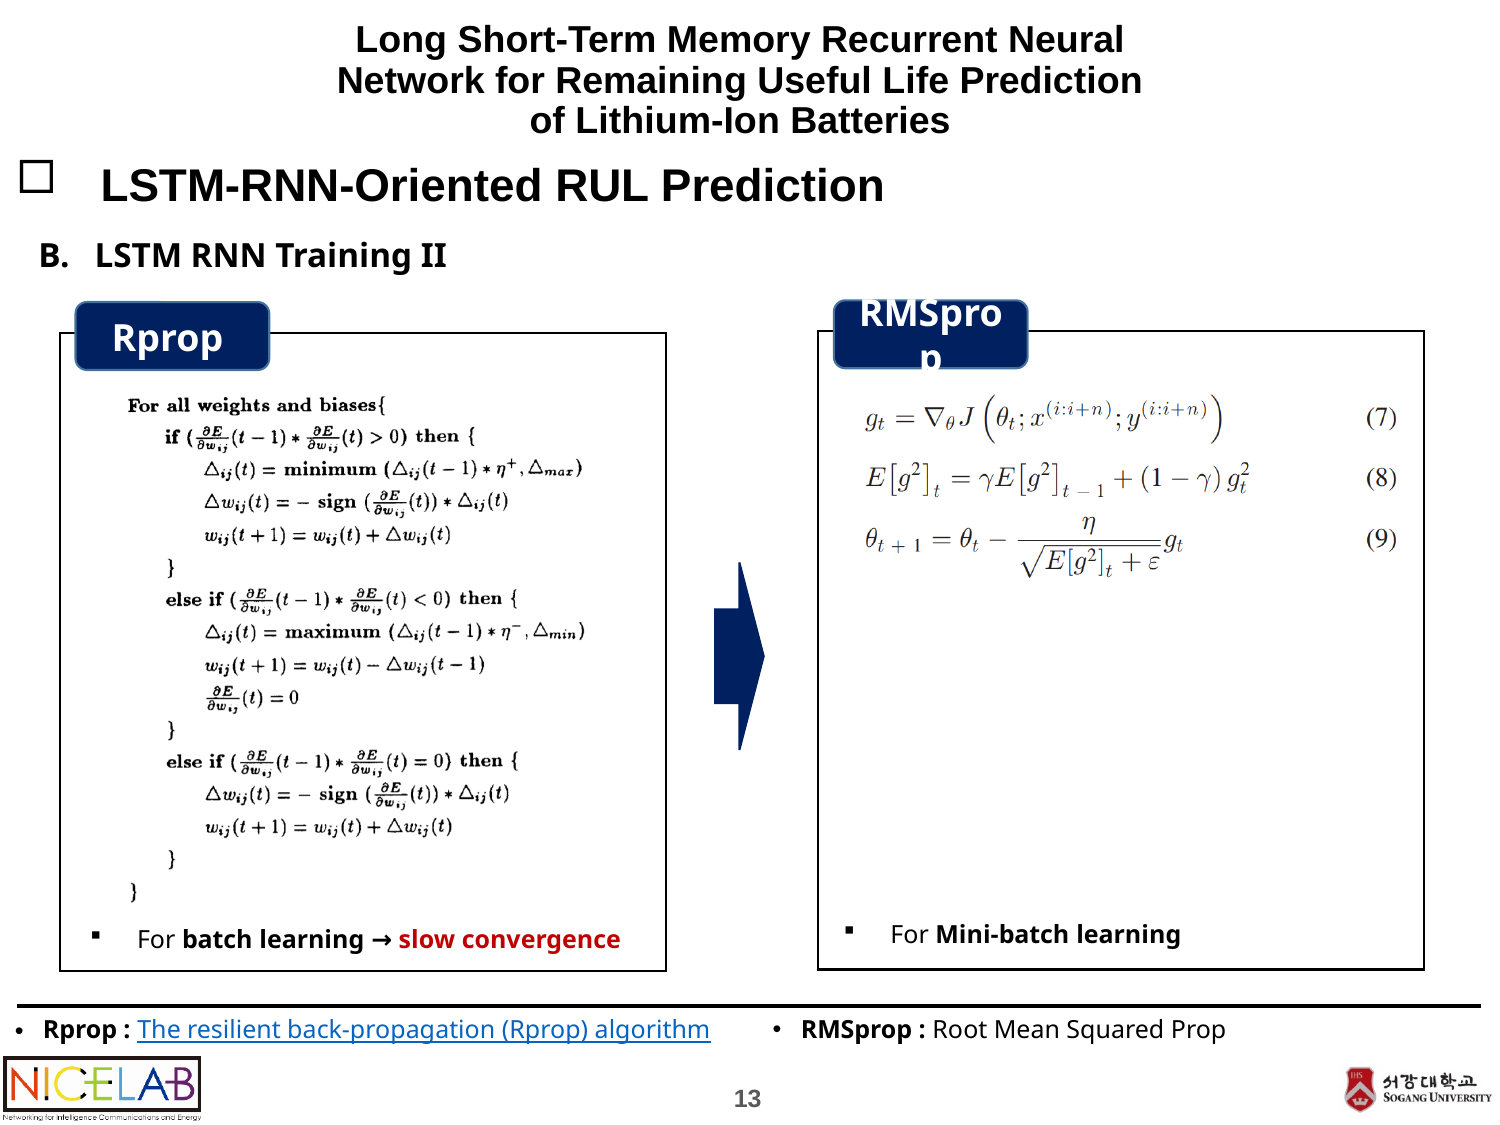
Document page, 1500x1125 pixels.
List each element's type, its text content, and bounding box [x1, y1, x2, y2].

list LSTM-RNN-Oriented RUL Prediction [0, 143, 1499, 228]
text_box LSTM RNN Training II [23, 227, 1477, 282]
title Long Short-Term Memory Recurrent Neural Network for Remaining Useful Life Prediction of Lithium-Ion Batteries [0, 23, 1481, 139]
text_box [714, 562, 765, 751]
picture [828, 378, 1414, 590]
text_box Rprop : The resilient back-propagation (Rprop) algorithm [0, 1006, 750, 1086]
picture [1339, 1066, 1496, 1113]
text_box RMSprop [832, 299, 1029, 370]
picture [3, 1086, 201, 1121]
picture [115, 391, 614, 916]
text_box RMSprop : Root Mean Squared Prop [757, 1006, 1445, 1052]
text_box For batch learning → slow convergence [75, 915, 682, 961]
text_box For Mini-batch learning [828, 911, 1377, 957]
text_box Rprop [74, 300, 271, 372]
text_box [59, 332, 667, 972]
text_box [817, 330, 1425, 971]
